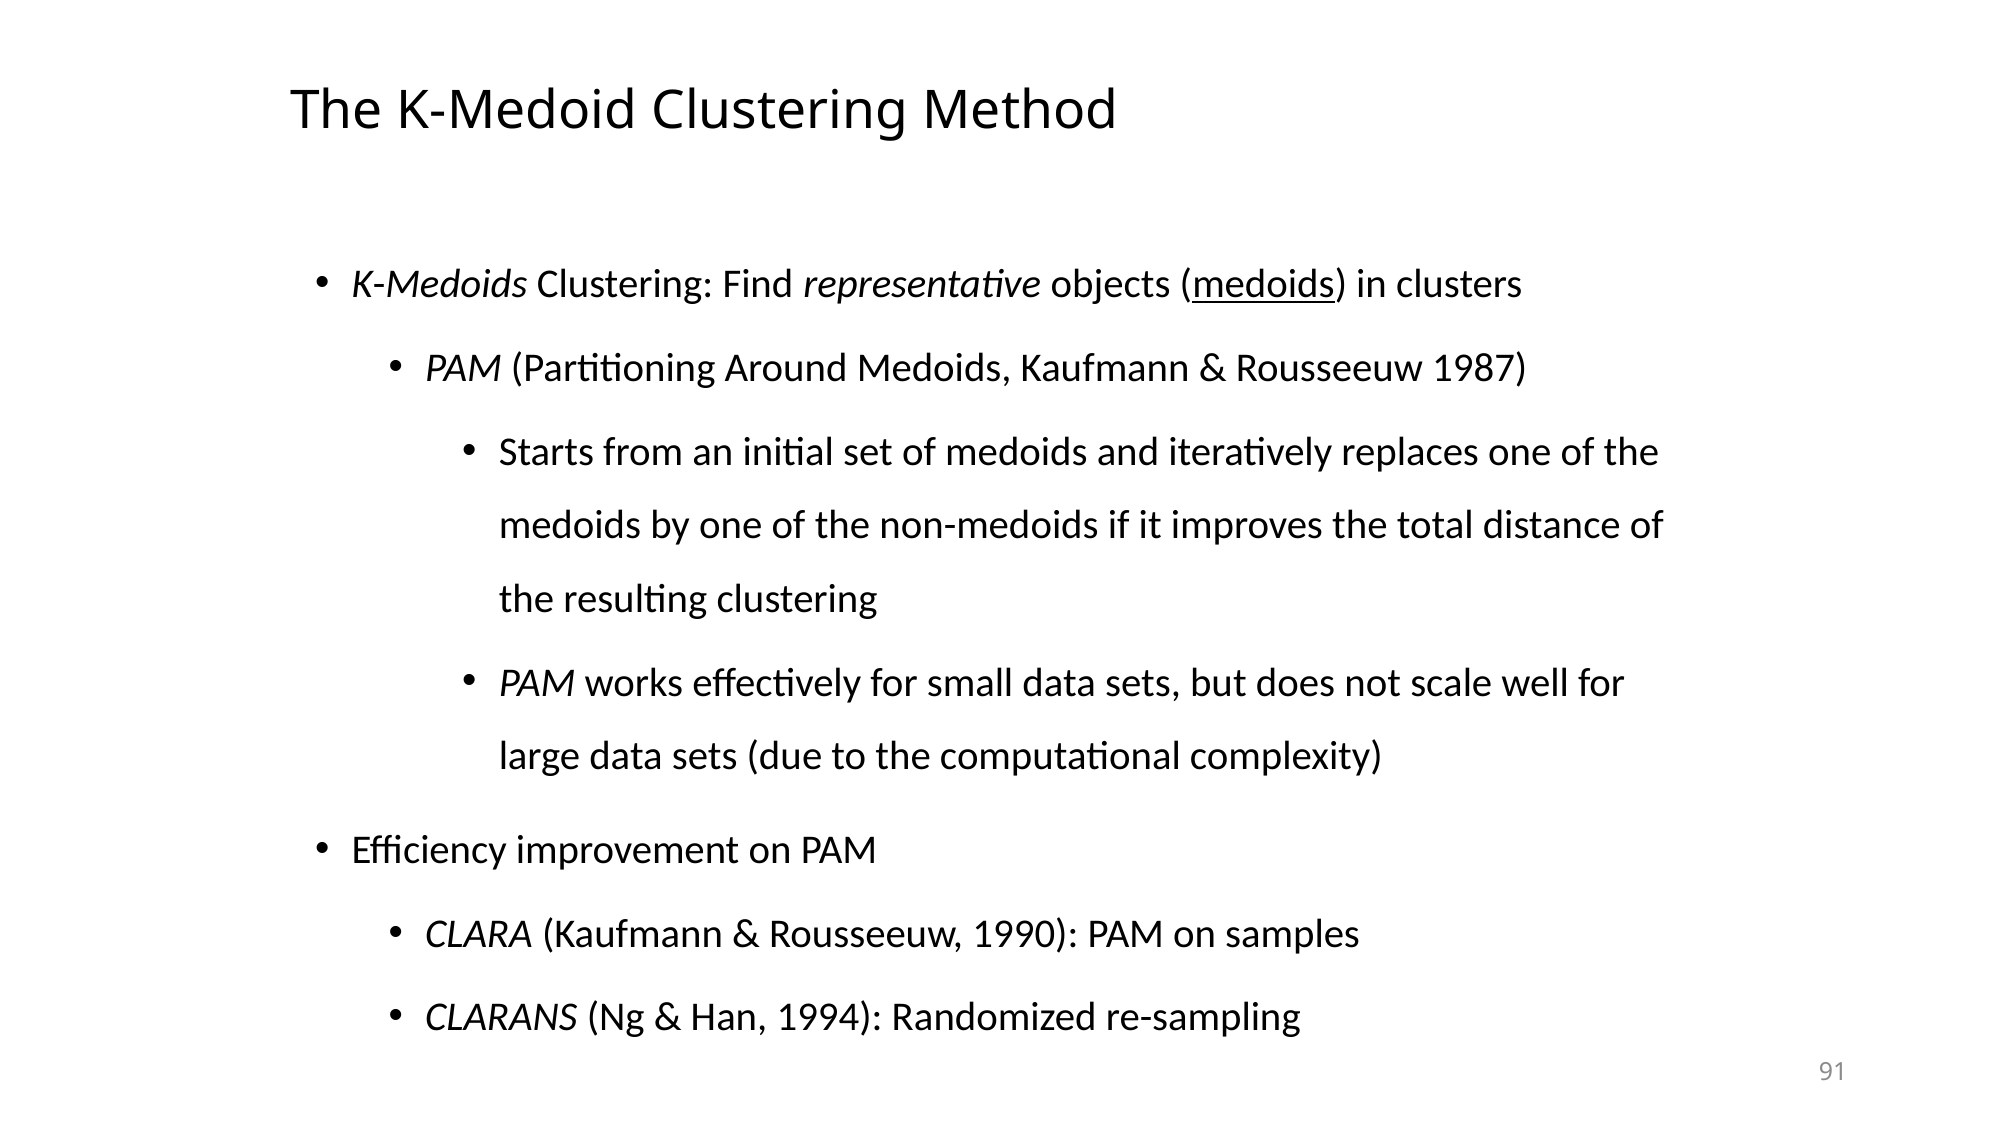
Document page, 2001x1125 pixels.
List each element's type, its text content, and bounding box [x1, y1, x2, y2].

slide_number 91 [1412, 1042, 1863, 1103]
list K-Medoids Clustering: Find representative objects (medoids) in clusters PAM (Partitioning Around Medoids, Kaufmann & Rousseeuw 1987) Starts from an initial set of medoids and iteratively replaces one of the medoids by one of the non-medoids if it improves the total distance of the resulting clustering PAM works effectively for small data sets, but does not scale well for large data sets (due to the computational complexity) Efficiency improvement on PAM CLARA (Kaufmann & Rousseeuw, 1990): PAM on samples CLARANS (Ng & Han, 1994): Randomized re-sampling [300, 224, 1713, 1050]
title The K-Medoid Clustering Method [275, 75, 1713, 148]
